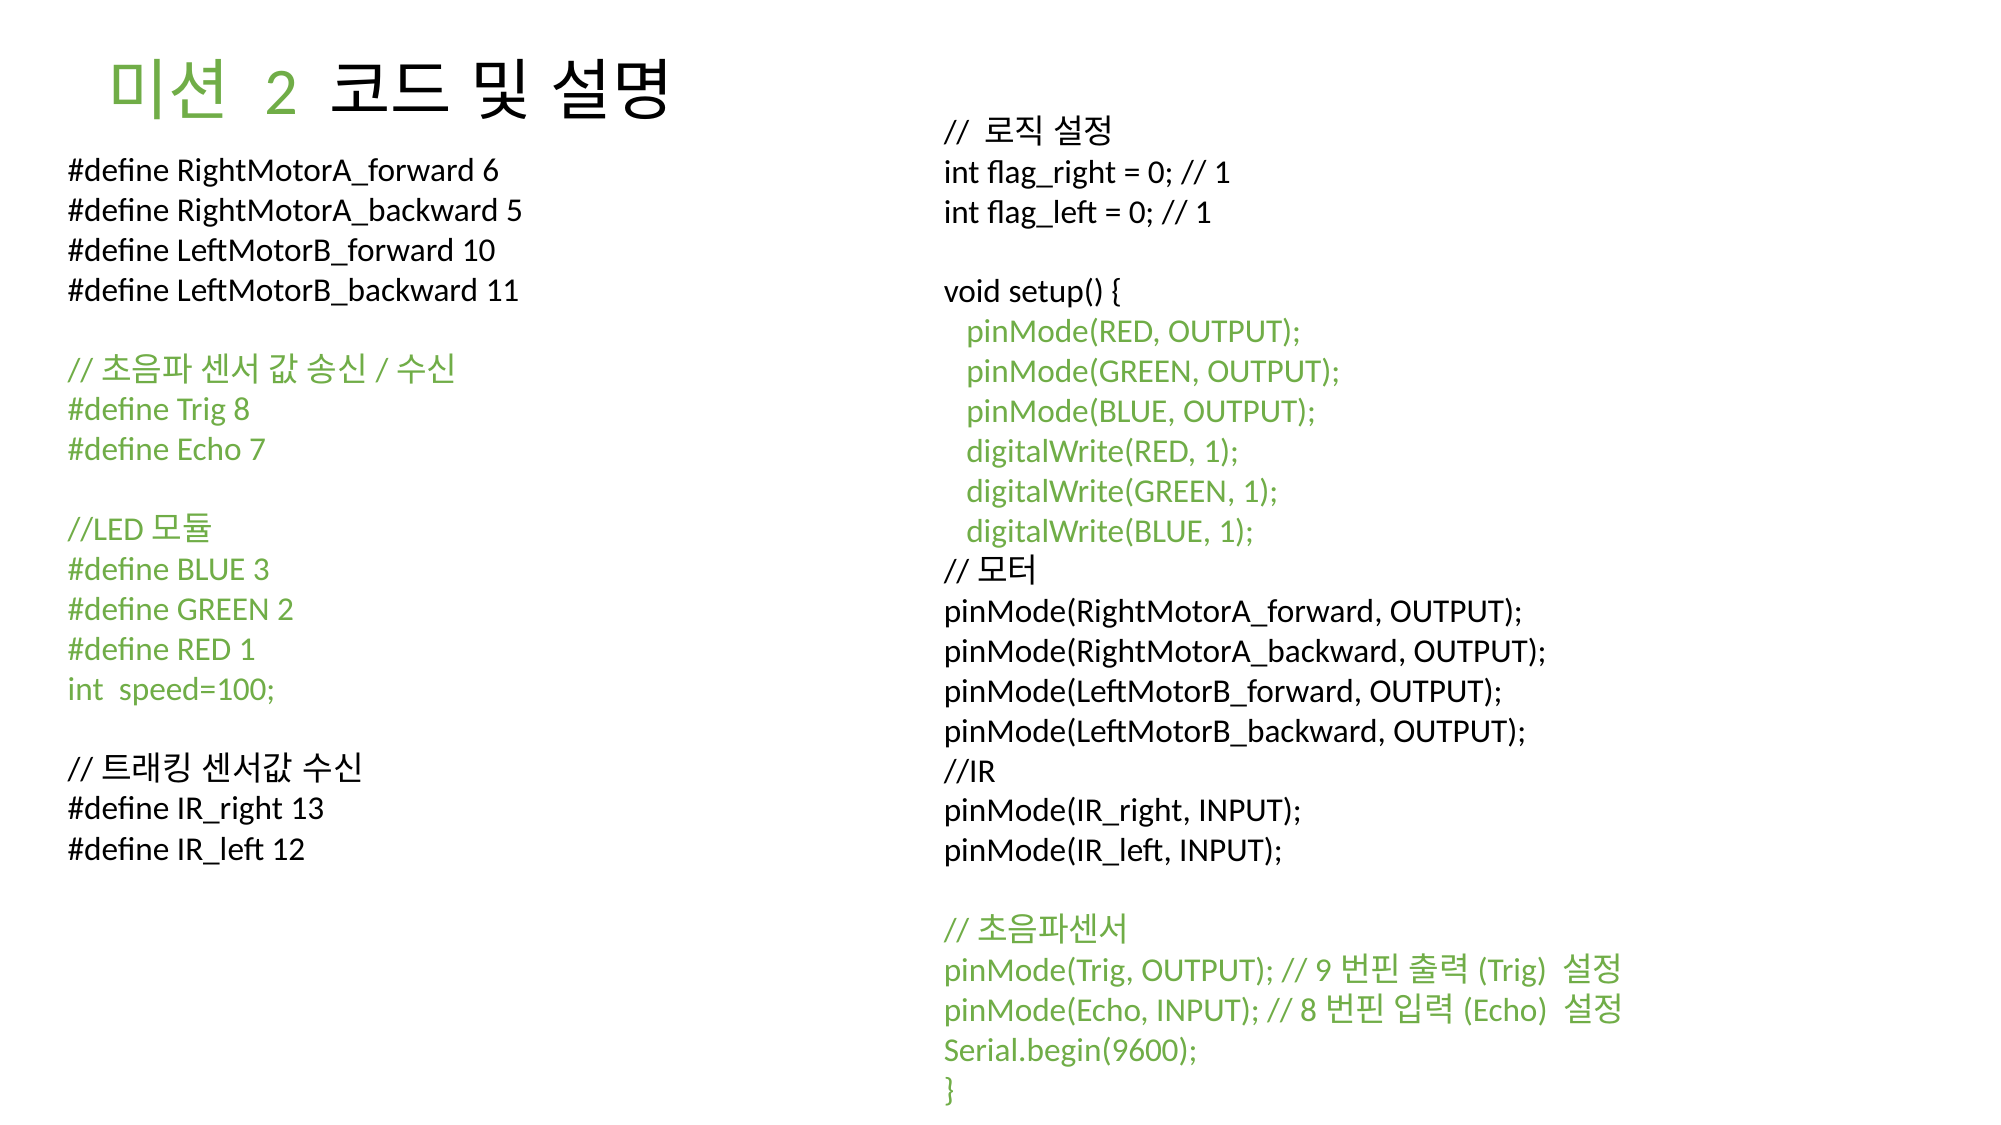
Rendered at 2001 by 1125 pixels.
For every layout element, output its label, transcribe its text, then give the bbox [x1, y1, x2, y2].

text_box 미션 2 코드 및 설명 [92, 40, 1391, 136]
text_box #define RightMotorA_forward 6 #define RightMotorA_backward 5 #define LeftMotorB_forward 10 #define LeftMotorB_backward 11 //초음파 센서 값 송신/수신 #define Trig 8 #define Echo 7 //LED모듈 #define BLUE 3 #define GREEN 2 #define RED 1 int speed=100; //트래킹 센서값 수신 #define IR_right 13 #define IR_left 12 [52, 140, 915, 914]
text_box // 로직 설정 int flag_right = 0; // 1 int flag_left = 0; // 1 void setup() { pinMode(RED, OUTPUT); pinMode(GREEN, OUTPUT); pinMode(BLUE, OUTPUT); digitalWrite(RED, 1); digitalWrite(GREEN, 1); digitalWrite(BLUE, 1); //모터 pinMode(RightMotorA_forward, OUTPUT); pinMode(RightMotorA_backward, OUTPUT); pinMode(LeftMotorB_forward, OUTPUT); pinMode(LeftMotorB_backward, OUTPUT); //IR pinMode(IR_right, INPUT); pinMode(IR_left, INPUT); //초음파센서 pinMode(Trig, OUTPUT); // 9번핀 출력(Trig) 설정 pinMode(Echo, INPUT); // 8번핀 입력(Echo) 설정 Serial.begin(9600); } [928, 102, 1851, 1116]
